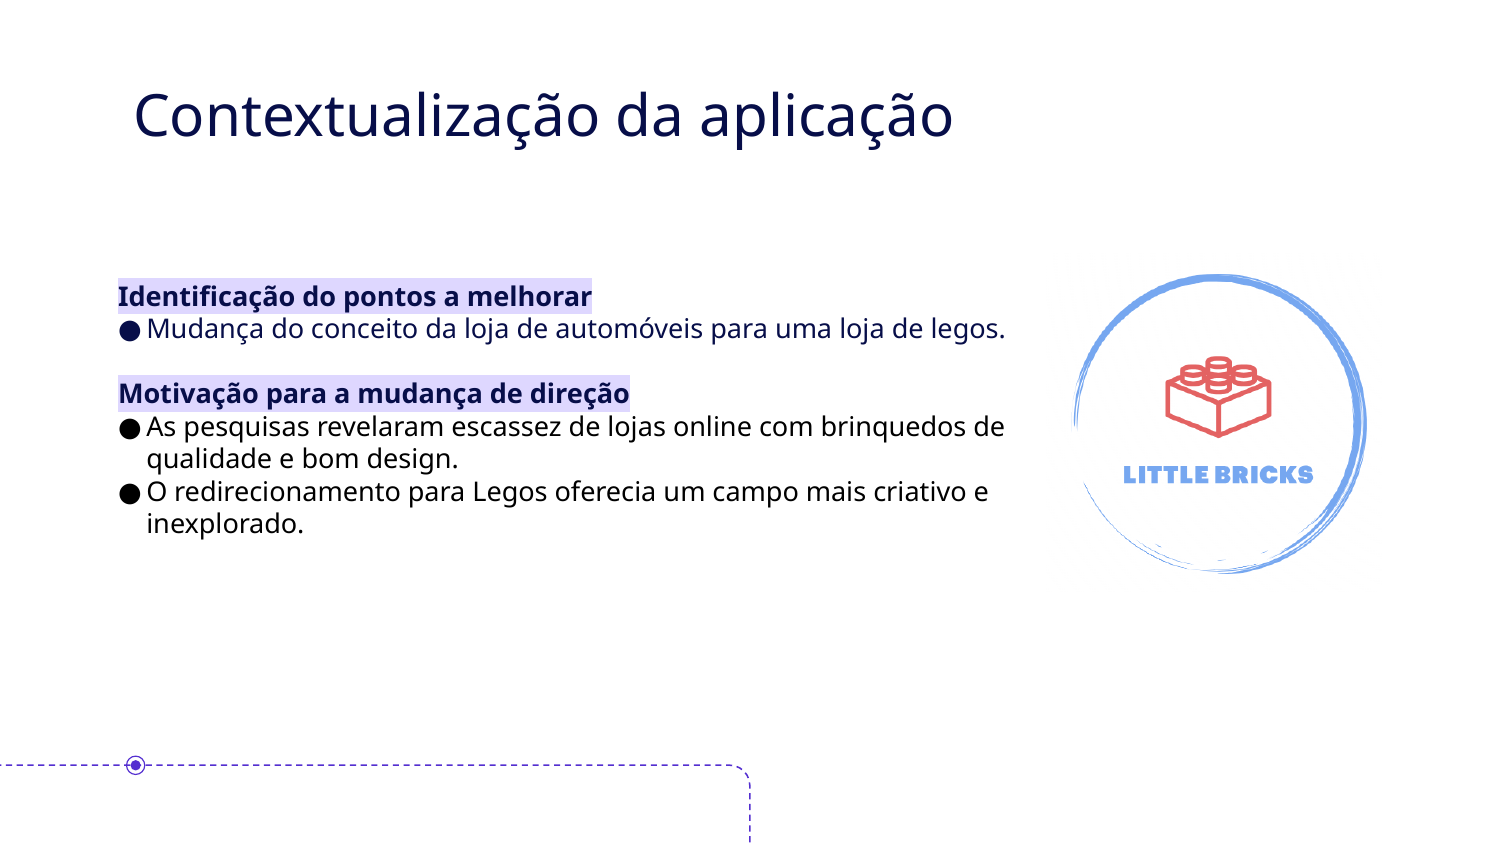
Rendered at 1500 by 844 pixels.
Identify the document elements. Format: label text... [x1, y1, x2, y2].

picture [1046, 252, 1383, 592]
list Identificação do pontos a melhorar Mudança do conceito da loja de automóveis para uma loja de legos. Motivação para a mudança de direção As pesquisas revelaram escassez de lojas online com brinquedos de qualidade e bom design. O redirecionamento para Legos oferecia um campo mais criativo e inexplorado. [118, 168, 1054, 676]
title Contextualização da aplicação [118, 63, 1080, 161]
